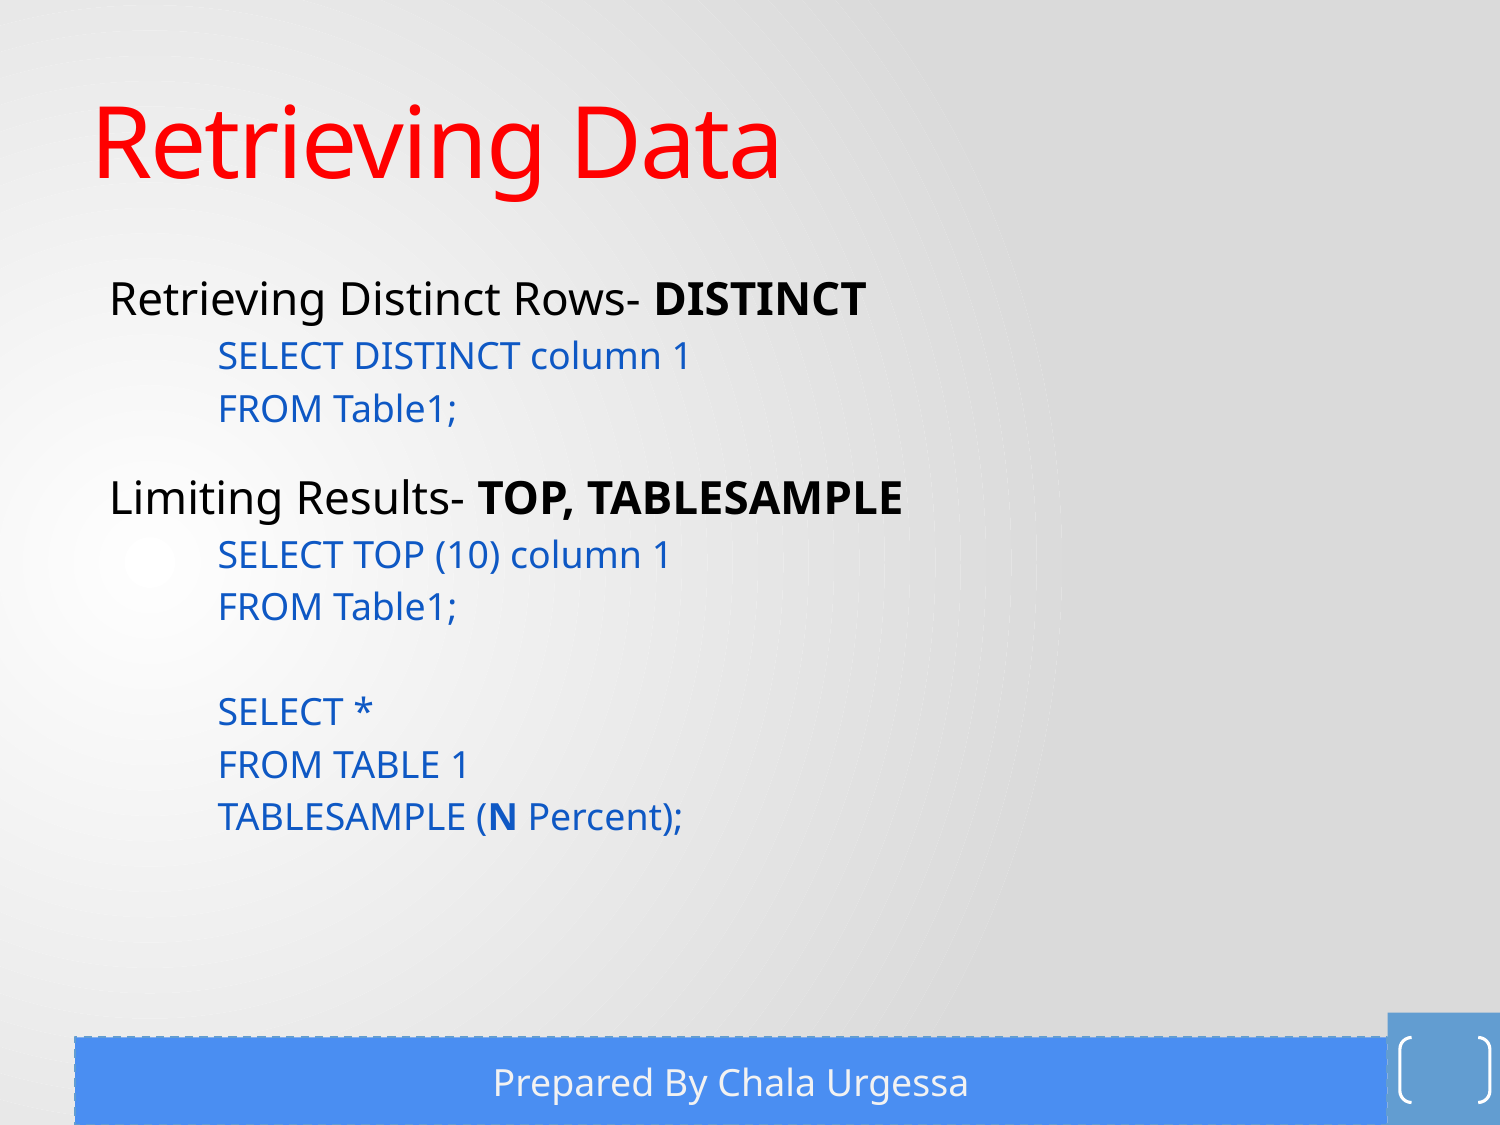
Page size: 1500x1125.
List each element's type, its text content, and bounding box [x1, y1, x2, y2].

slide_number [1398, 1035, 1492, 1105]
list Retrieving Distinct Rows- DISTINCT SELECT DISTINCT column 1 FROM Table1; Limiting Results- TOP, TABLESAMPLE SELECT TOP (10) column 1 FROM Table1; SELECT * FROM TABLE 1 TABLESAMPLE (N Percent); [75, 262, 1423, 1050]
title Retrieving Data [75, 45, 1420, 233]
